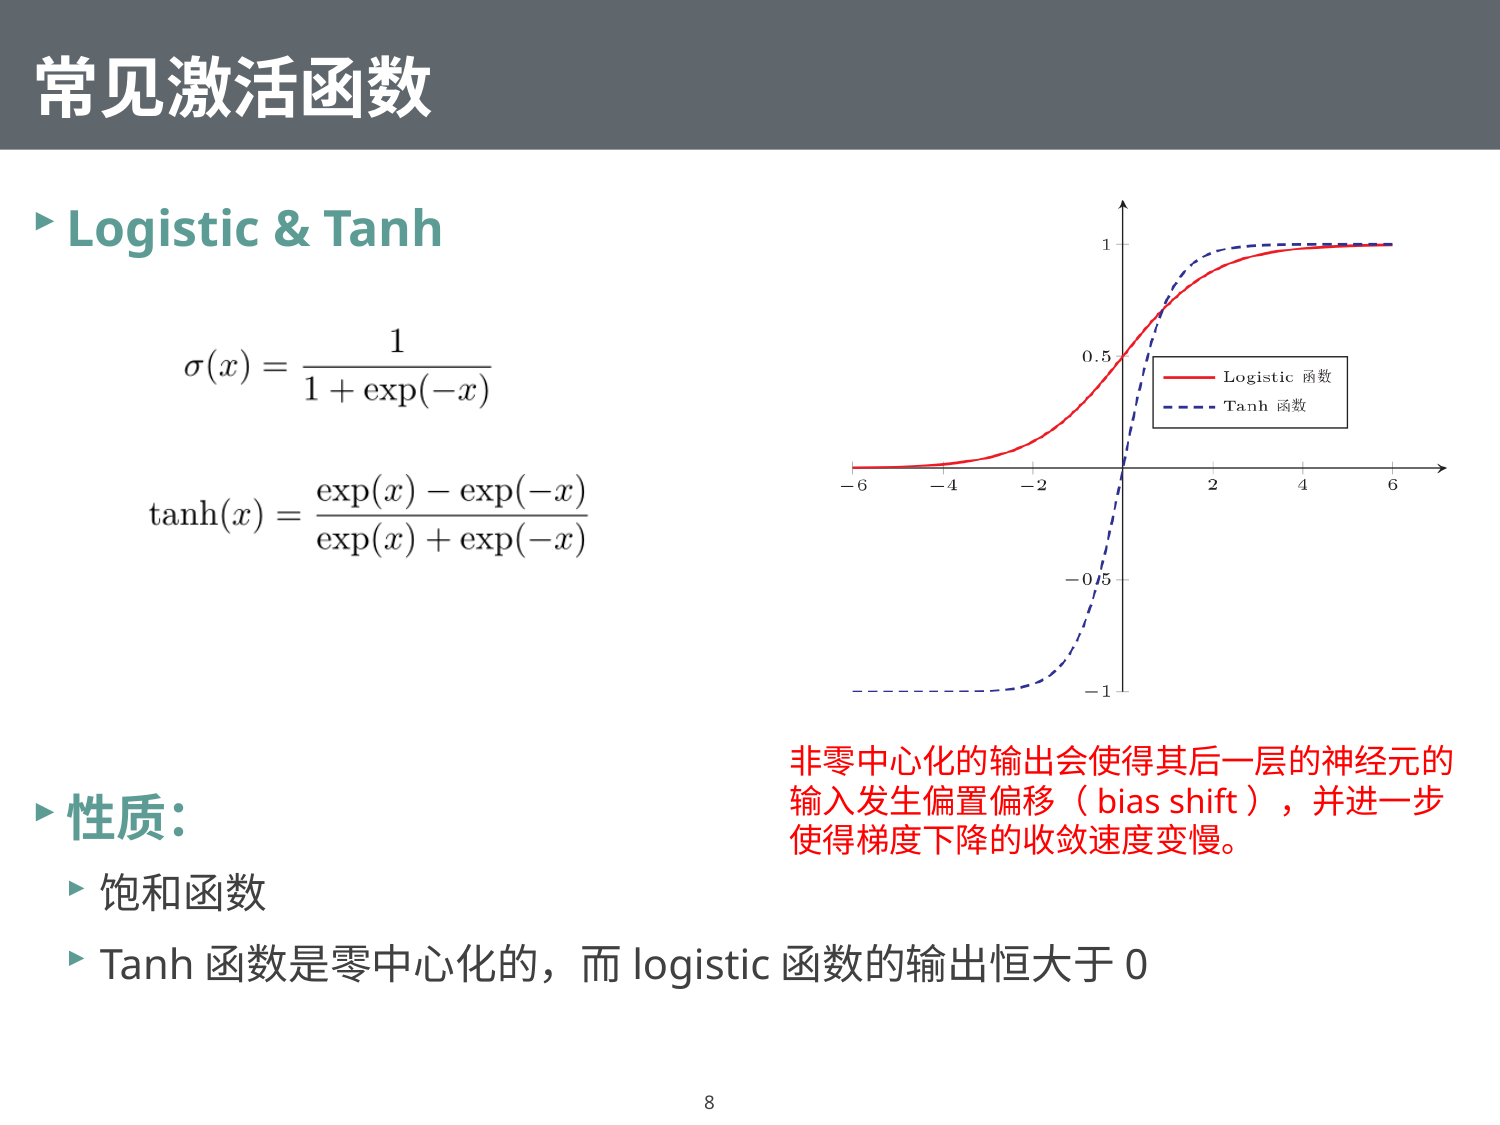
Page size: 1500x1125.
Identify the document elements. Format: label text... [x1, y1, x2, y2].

text_box 非零中心化的输出会使得其后一层的神经元的输入发生偏置偏移（bias shift），并进一步使得梯度下降的收敛速度变慢。 [774, 732, 1483, 867]
title 常见激活函数 [17, 16, 1483, 134]
list Logistic & Tanh 性质： 饱和函数 Tanh函数是零中心化的，而logistic函数的输出恒大于0 [17, 173, 1483, 1084]
picture [774, 173, 1483, 720]
picture [129, 473, 594, 572]
picture [172, 314, 495, 424]
